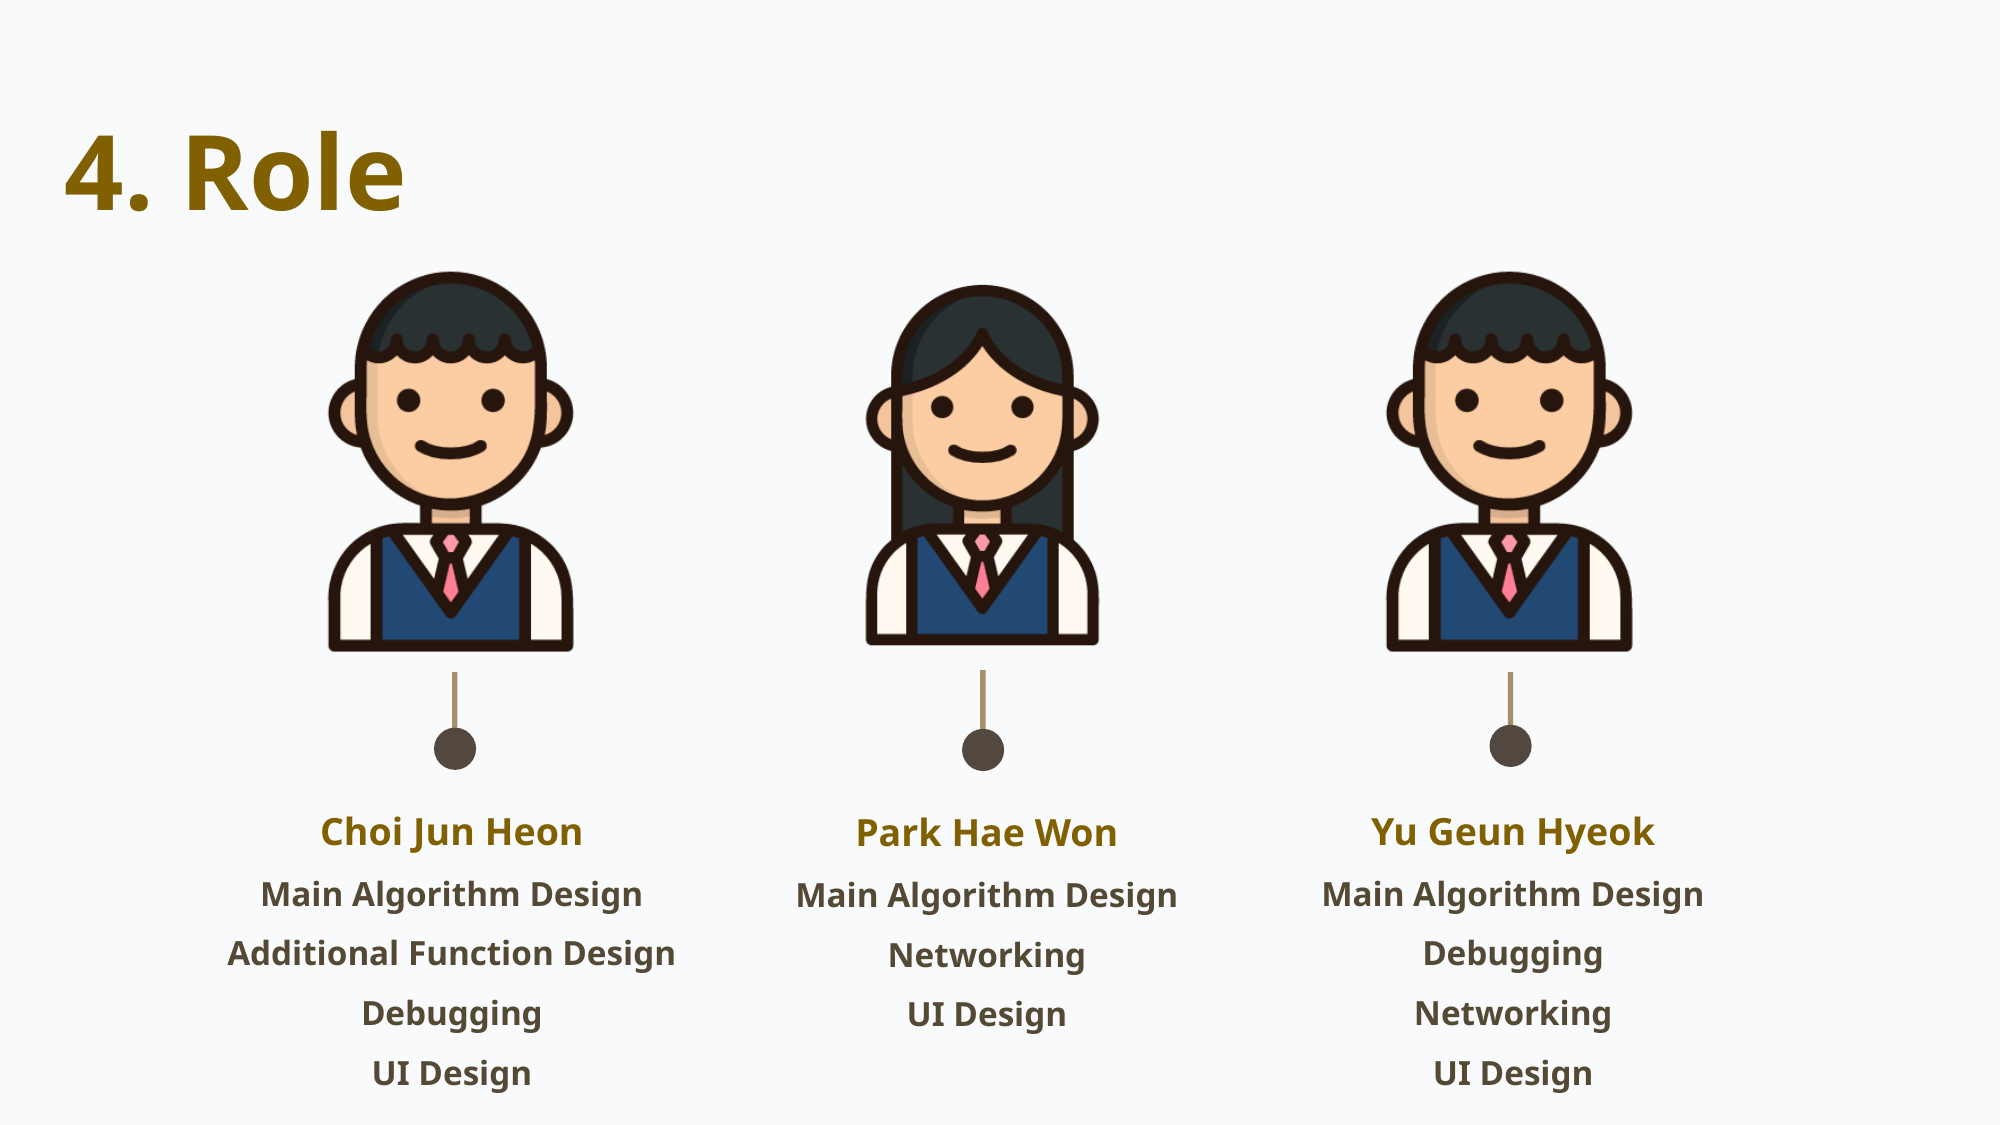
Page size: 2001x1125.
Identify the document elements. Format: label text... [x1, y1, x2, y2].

text_box 4. Role [49, 98, 799, 239]
text_box [962, 728, 1005, 772]
picture [830, 256, 1121, 671]
text_box [980, 671, 986, 729]
picture [1362, 257, 1659, 672]
text_box Park Hae Won Main Algorithm Design Networking UI Design [536, 779, 1063, 1041]
picture [304, 257, 600, 672]
text_box [452, 672, 458, 727]
text_box [1489, 724, 1532, 768]
text_box [433, 727, 477, 770]
text_box Choi Jun Heon Main Algorithm Design Additional Function Design Debugging UI Design [57, 777, 847, 1100]
text_box Yu Geun Hyeok Main Algorithm Design Debugging Networking UI Design [1063, 777, 1964, 1100]
text_box [1507, 672, 1514, 725]
